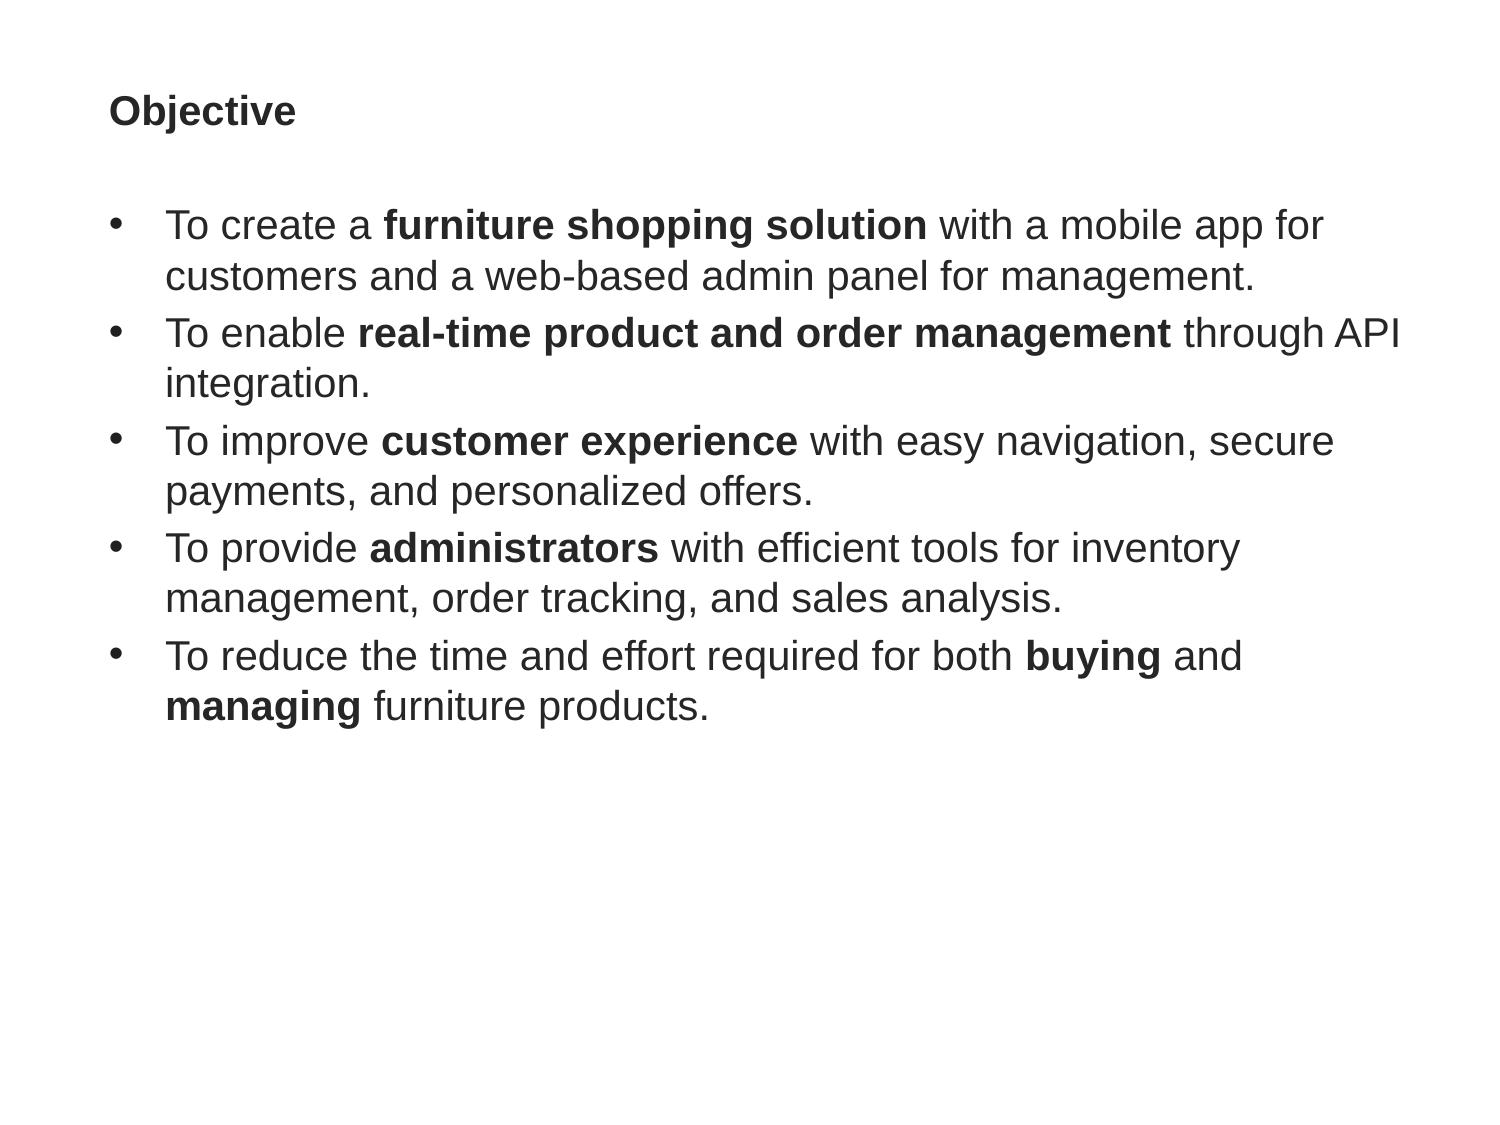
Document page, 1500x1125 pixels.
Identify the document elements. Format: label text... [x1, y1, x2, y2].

list Objective To create a furniture shopping solution with a mobile app for customers and a web-based admin panel for management. To enable real-time product and order management through API integration. To improve customer experience with easy navigation, secure payments, and personalized offers. To provide administrators with efficient tools for inventory management, order tracking, and sales analysis. To reduce the time and effort required for both buying and managing furniture products. [75, 75, 1425, 1025]
